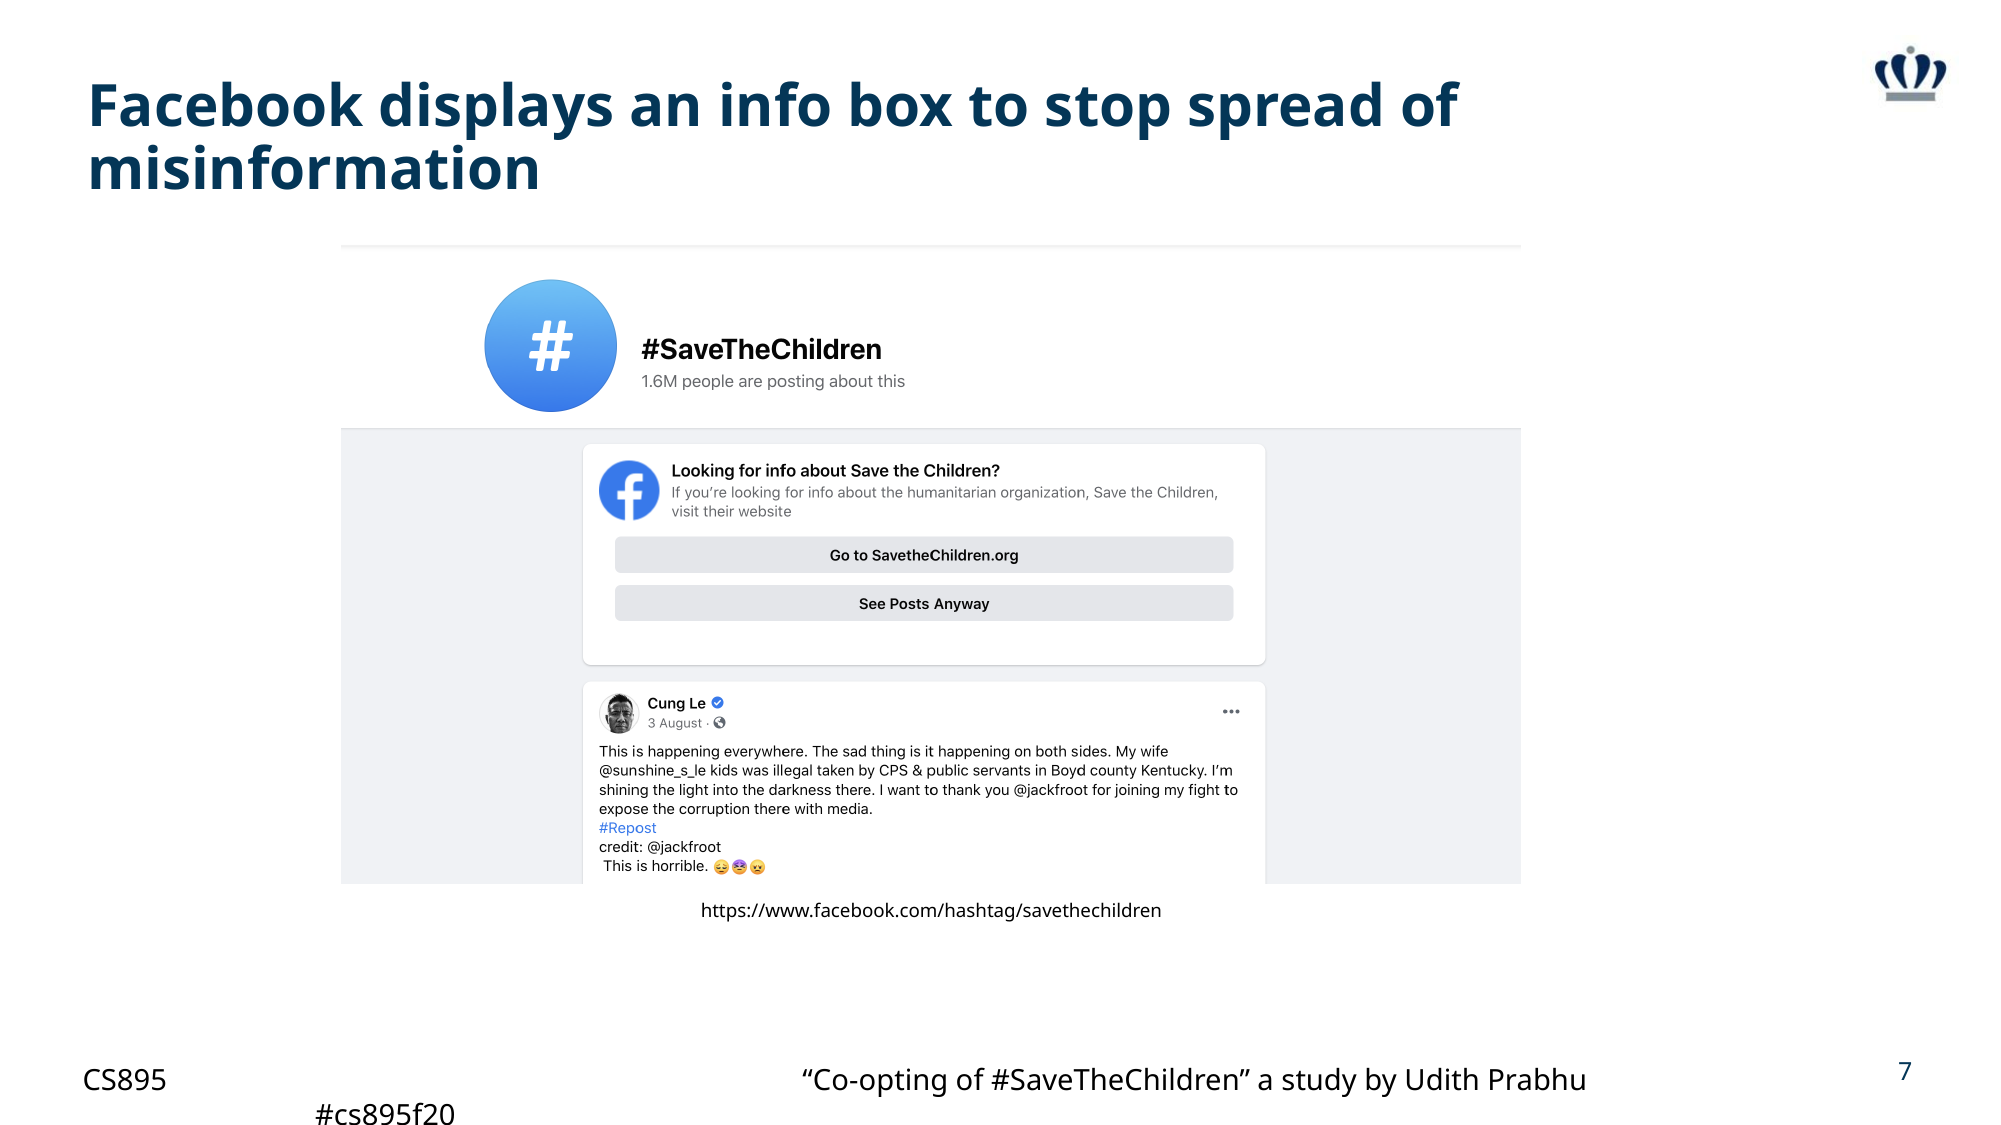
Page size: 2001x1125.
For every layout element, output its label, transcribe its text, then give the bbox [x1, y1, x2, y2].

text_box CS895 “Co-opting of #SaveTheChildren” a study by Udith Prabhu #cs895f20 [0, 1046, 1863, 1099]
picture [341, 241, 1521, 884]
title Facebook displays an info box to stop spread of misinformation [72, 59, 1928, 220]
picture [1861, 35, 1959, 113]
slide_number ‹#› [1477, 1042, 1928, 1103]
text_box https://www.facebook.com/hashtag/savethechildren [341, 890, 1521, 936]
